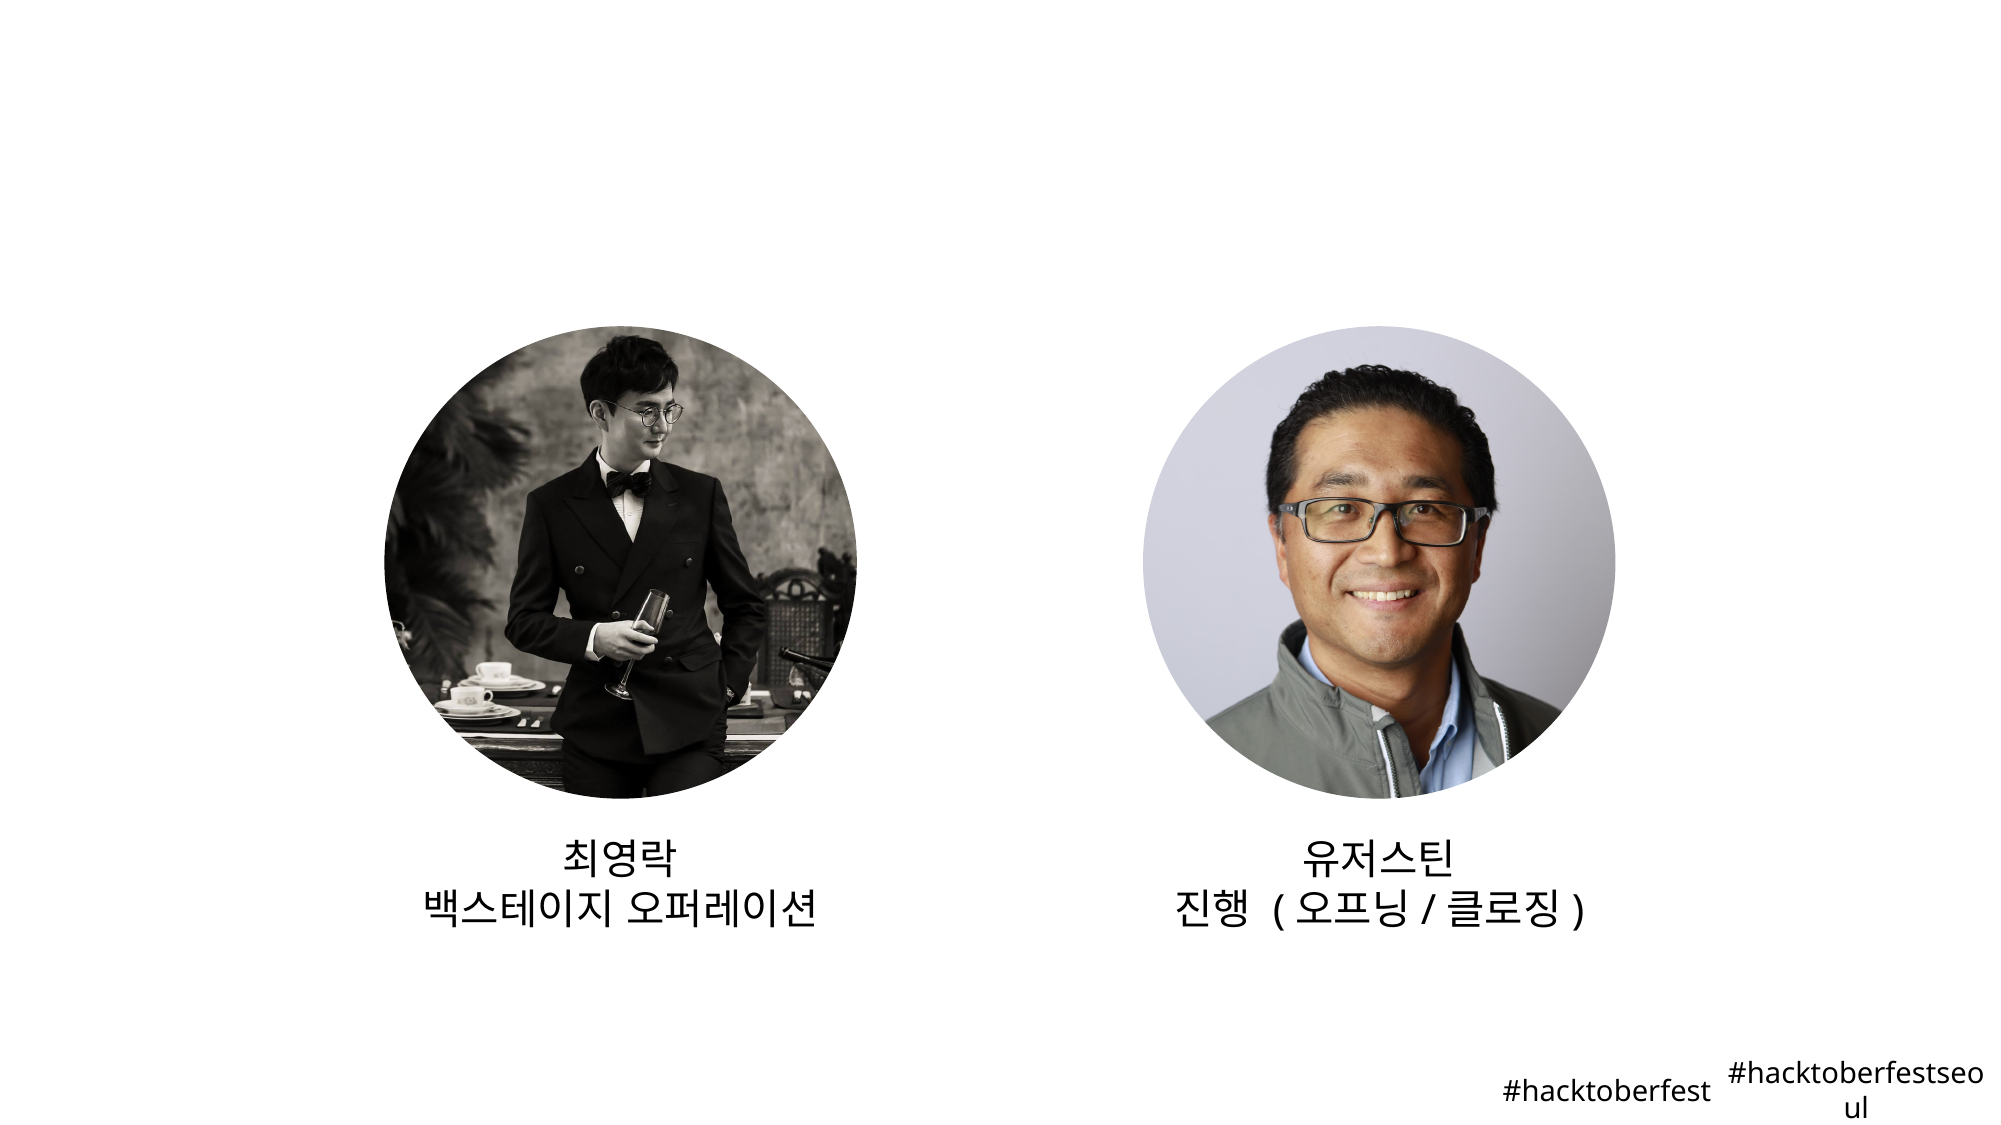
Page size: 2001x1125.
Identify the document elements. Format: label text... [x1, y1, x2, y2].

text_box 유저스틴 진행 (오프닝/클로징) [1143, 832, 1616, 933]
text_box 최영락 백스테이지 오퍼레이션 [384, 832, 857, 933]
picture [1142, 325, 1616, 799]
picture [384, 325, 858, 799]
